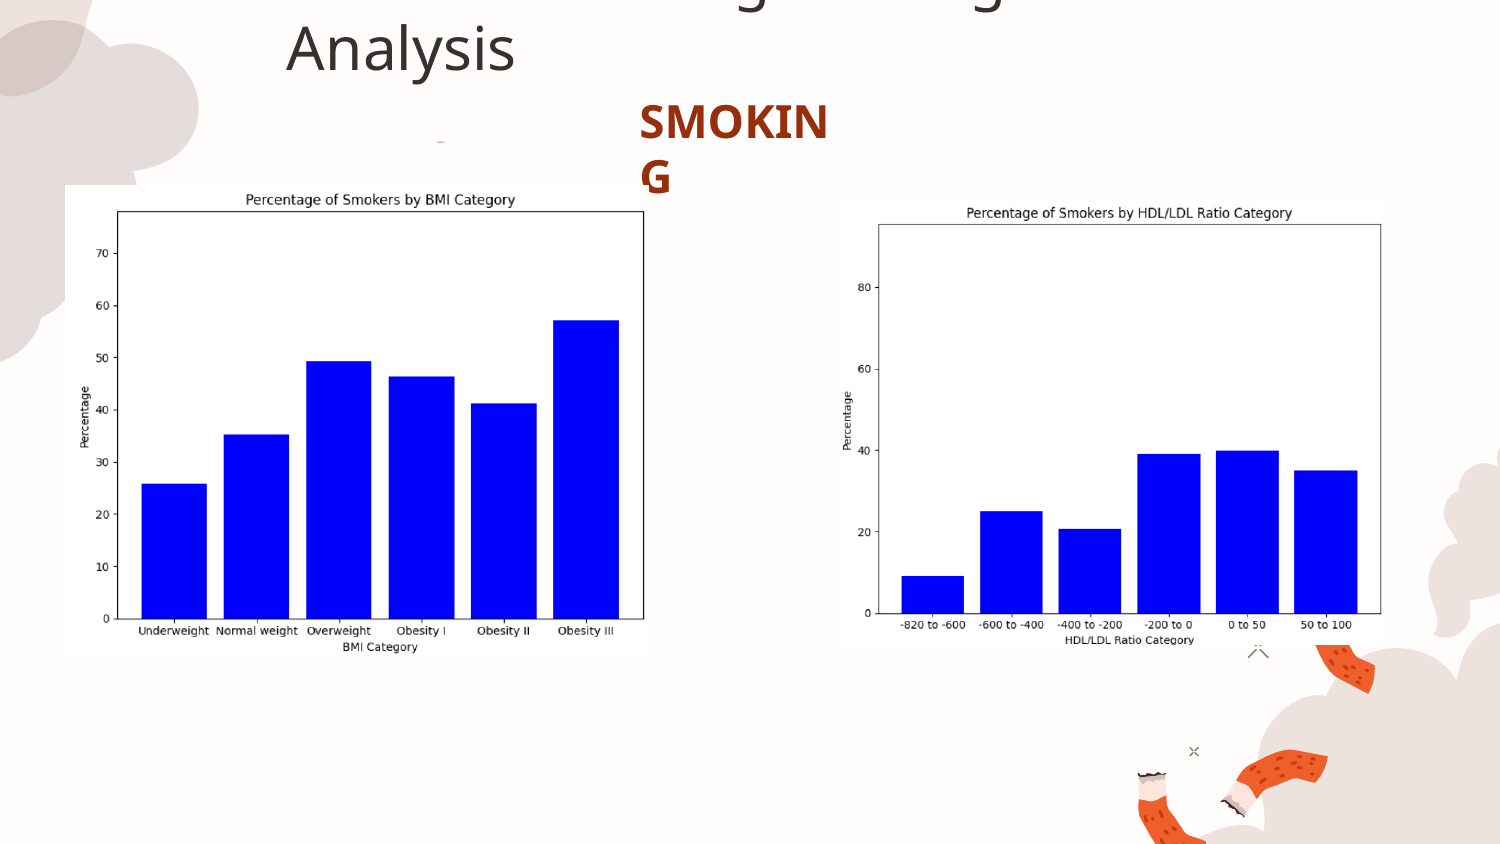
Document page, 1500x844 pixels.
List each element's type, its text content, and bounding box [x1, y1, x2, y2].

title Post-Feature Engineering Analysis SMOKIN [271, 20, 1267, 171]
text_box SMOKING [624, 78, 876, 171]
picture [64, 185, 649, 659]
picture [840, 199, 1386, 645]
